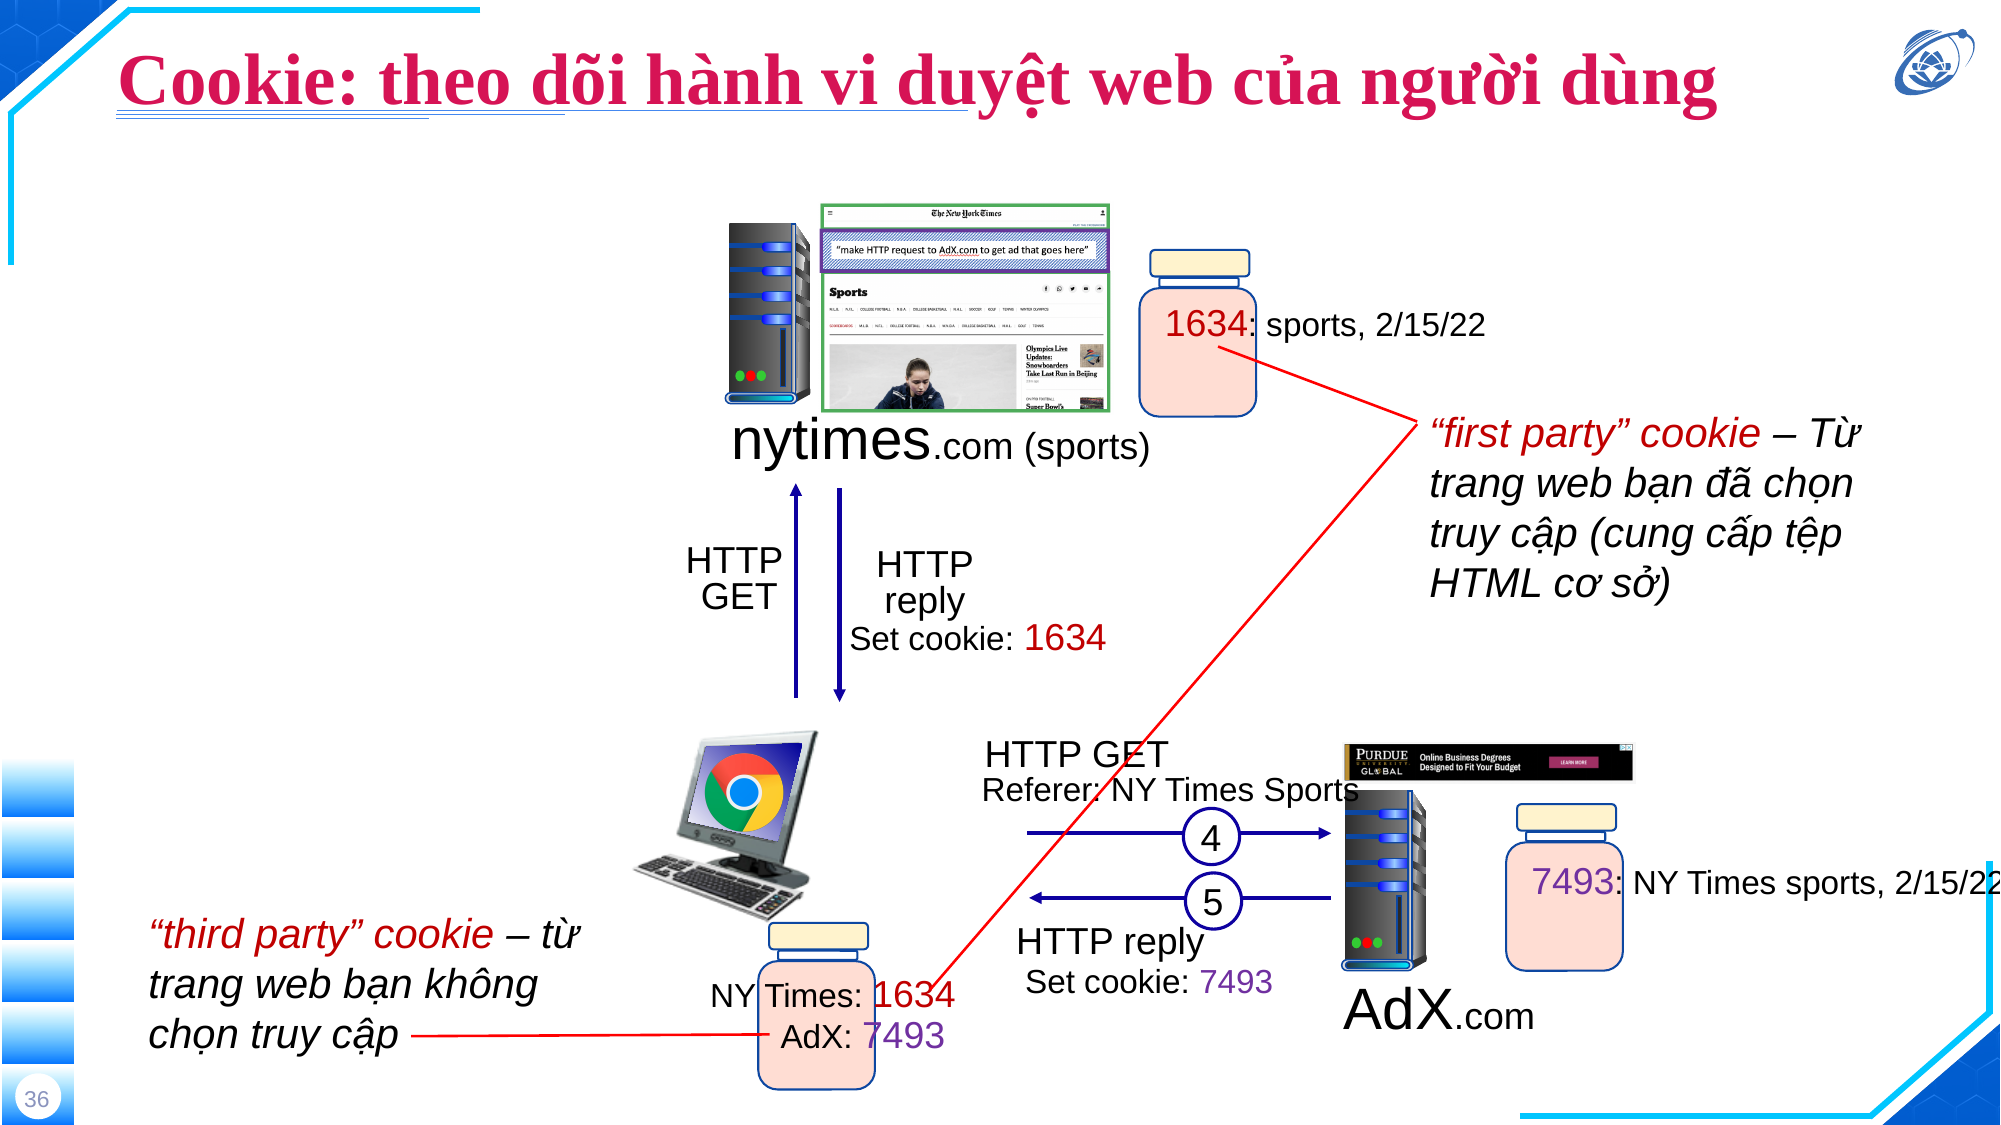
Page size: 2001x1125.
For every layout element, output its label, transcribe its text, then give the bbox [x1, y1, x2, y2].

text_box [588, 722, 824, 937]
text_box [618, 483, 861, 698]
text_box NY Times: 1634 [875, 962, 971, 1023]
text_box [824, 487, 930, 703]
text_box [725, 223, 811, 404]
title Cookie: theo dõi hành vi duyệt web của người dùng [117, 28, 1863, 106]
text_box 7493: NY Times sports, 2/15/22 [1875, 849, 2000, 910]
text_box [758, 922, 875, 1090]
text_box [930, 346, 1875, 990]
slide_number 36 [0, 1075, 117, 1122]
text_box AdX.com [1329, 990, 1551, 1049]
text_box 1634: sports, 2/15/22 [1257, 291, 1502, 346]
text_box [989, 990, 1423, 1009]
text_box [133, 899, 770, 1066]
picture [818, 201, 1114, 415]
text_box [1139, 249, 1257, 346]
text_box nytimes.com (sports) [716, 393, 930, 479]
text_box AdX: 7493 [875, 1004, 961, 1064]
